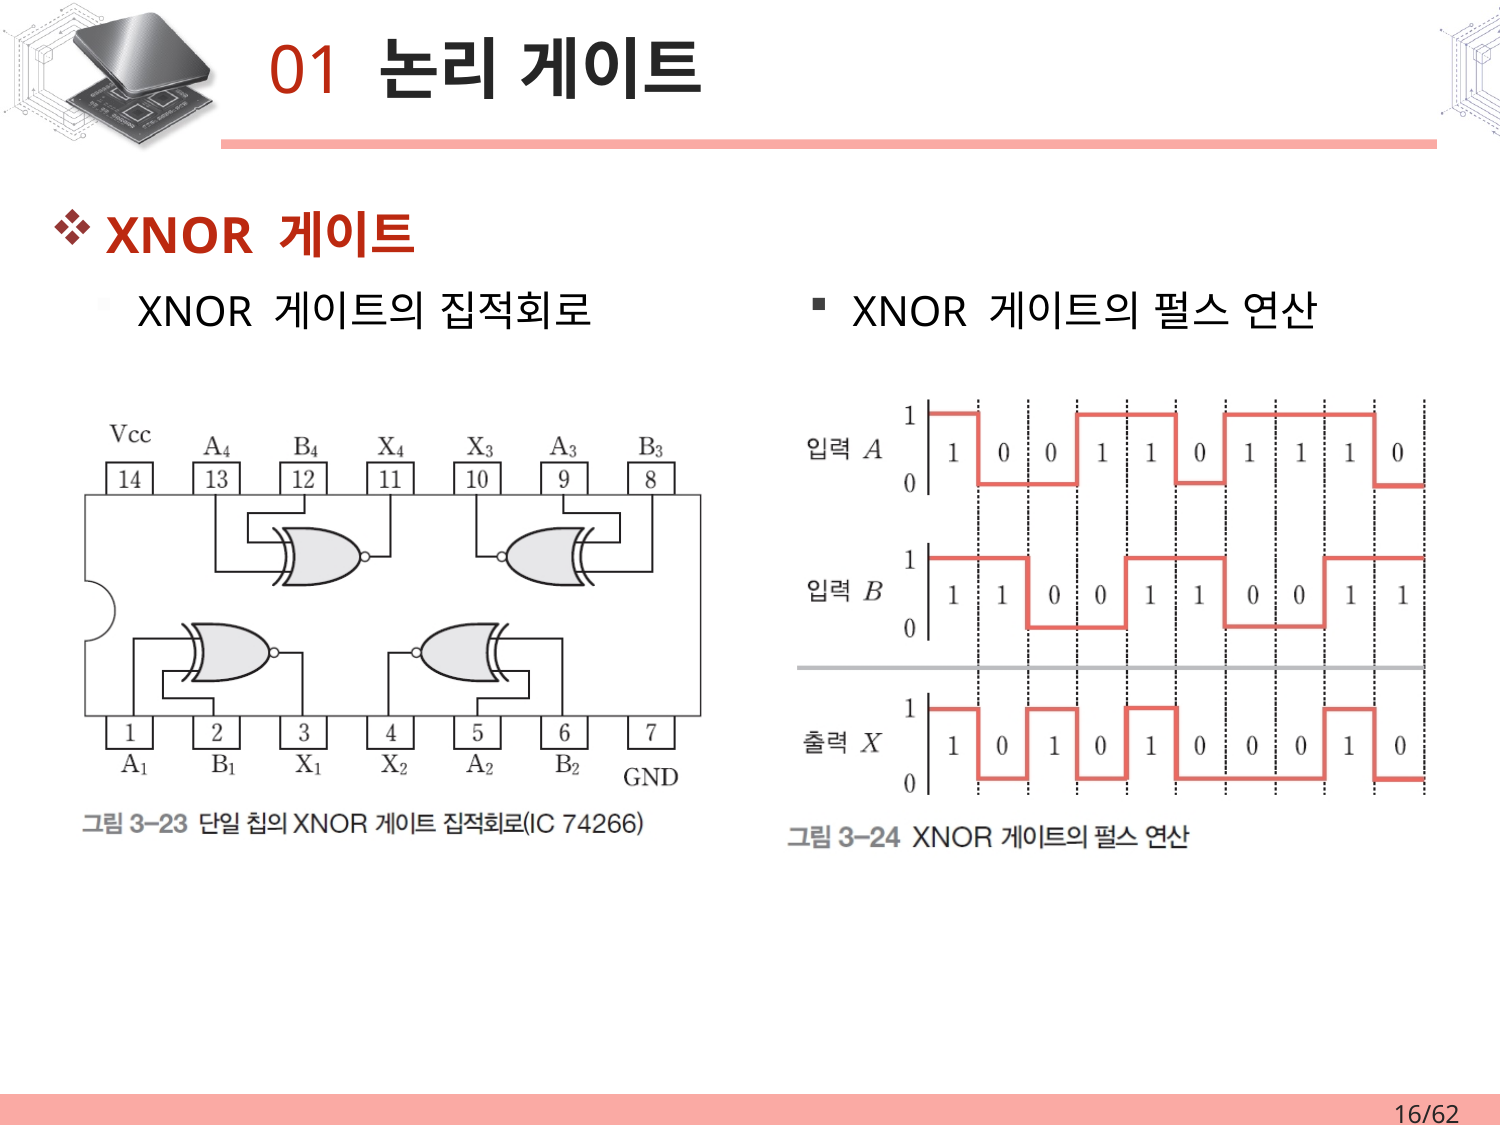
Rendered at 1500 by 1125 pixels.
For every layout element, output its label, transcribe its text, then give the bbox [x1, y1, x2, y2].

text_box XNOR 게이트의 펄스 연산 [750, 196, 1465, 1078]
picture [76, 420, 709, 844]
picture [782, 393, 1432, 859]
picture [0, 1, 221, 156]
list XNOR 게이트 XNOR 게이트의 집적회로 [35, 196, 750, 1079]
picture [1437, 0, 1500, 154]
text_box 01 논리 게이트 [253, 19, 1414, 115]
